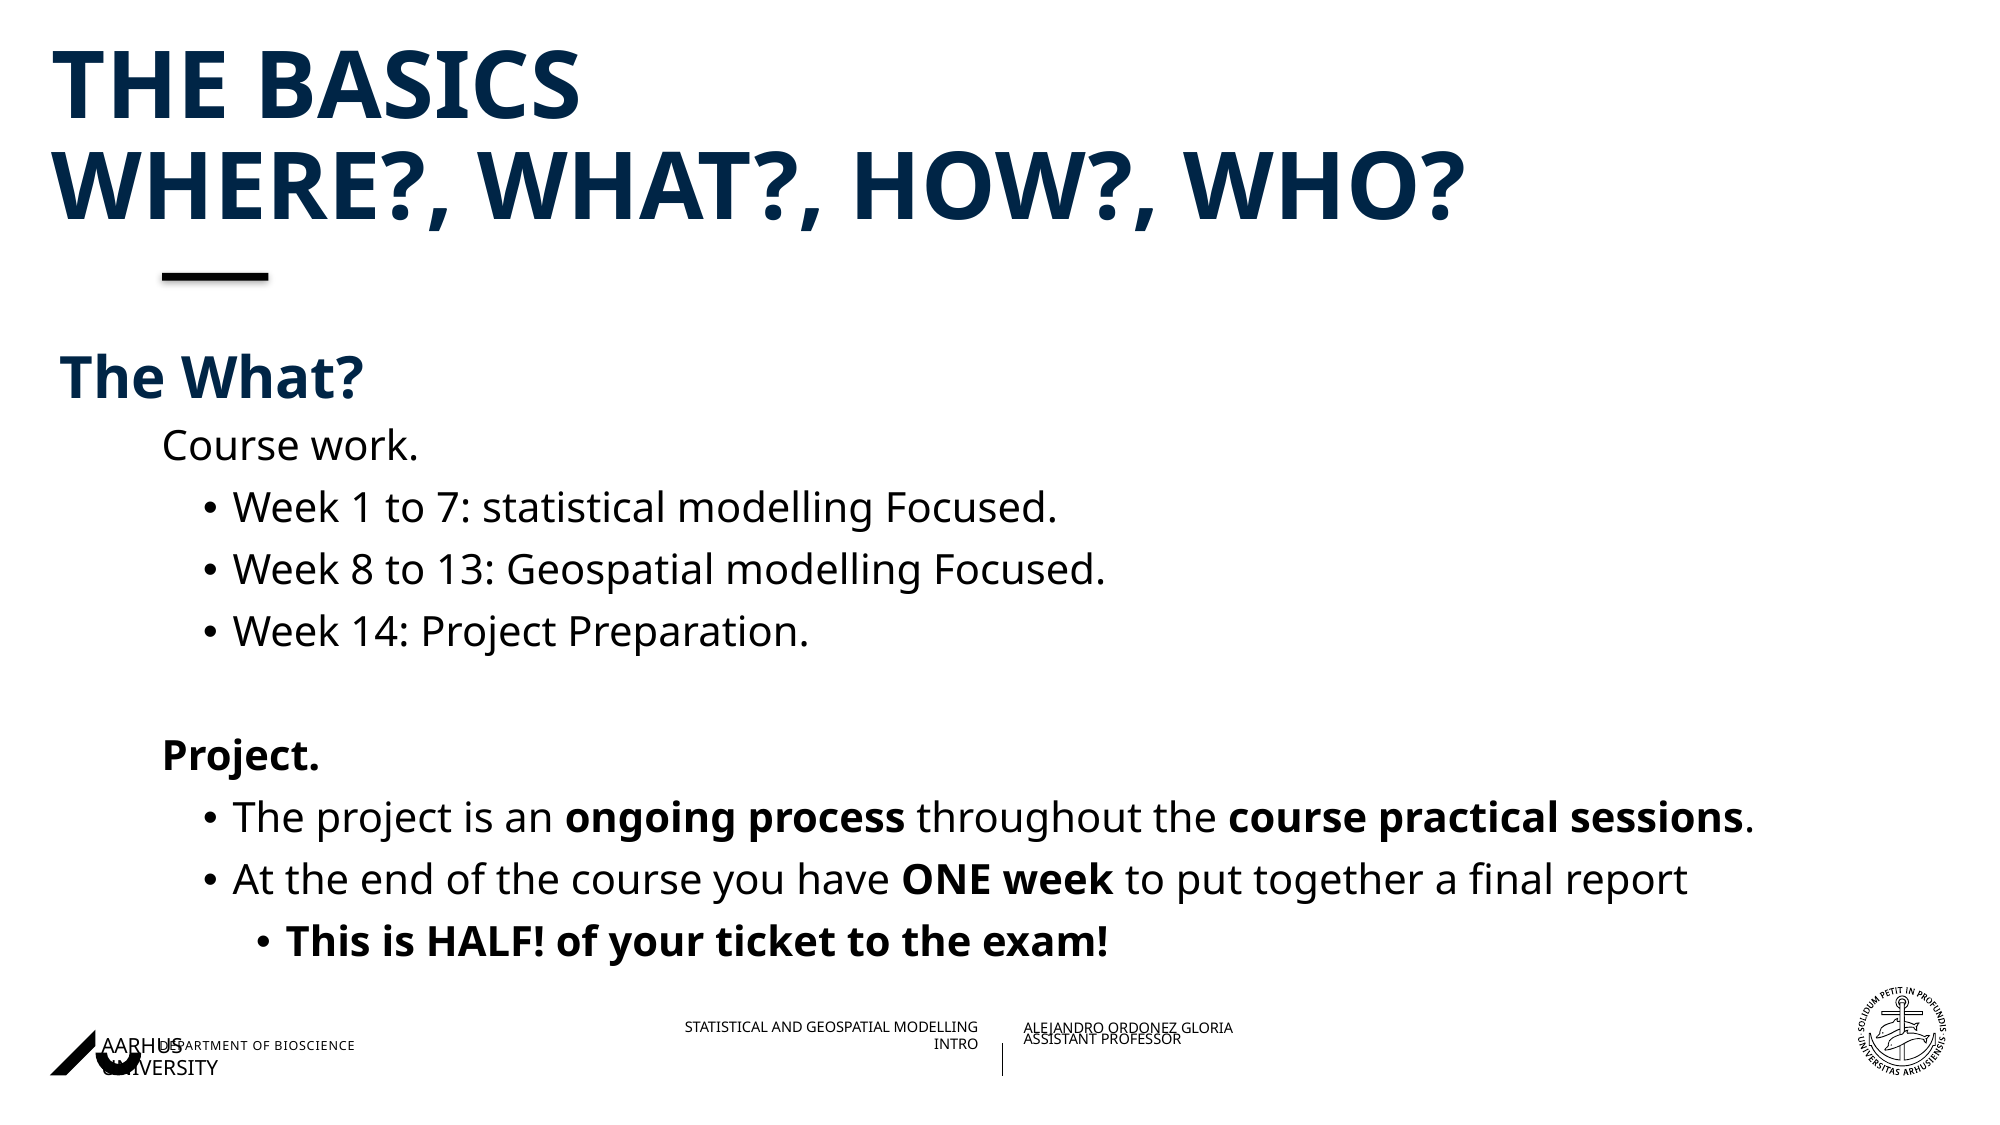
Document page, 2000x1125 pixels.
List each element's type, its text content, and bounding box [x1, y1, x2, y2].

title The basics where?, What?, how?, who? [51, 24, 1948, 240]
text_box The What? [44, 302, 379, 418]
list Course work. Week 1 to 7: statistical modelling Focused. Week 8 to 13: Geospatial modelling Focused. Week 14: Project Preparation. Project. The project is an ongoing process throughout the course practical sessions. At the end of the course you have ONE week to put together a final report This is HALF! of your ticket to the exam! [161, 420, 1839, 968]
